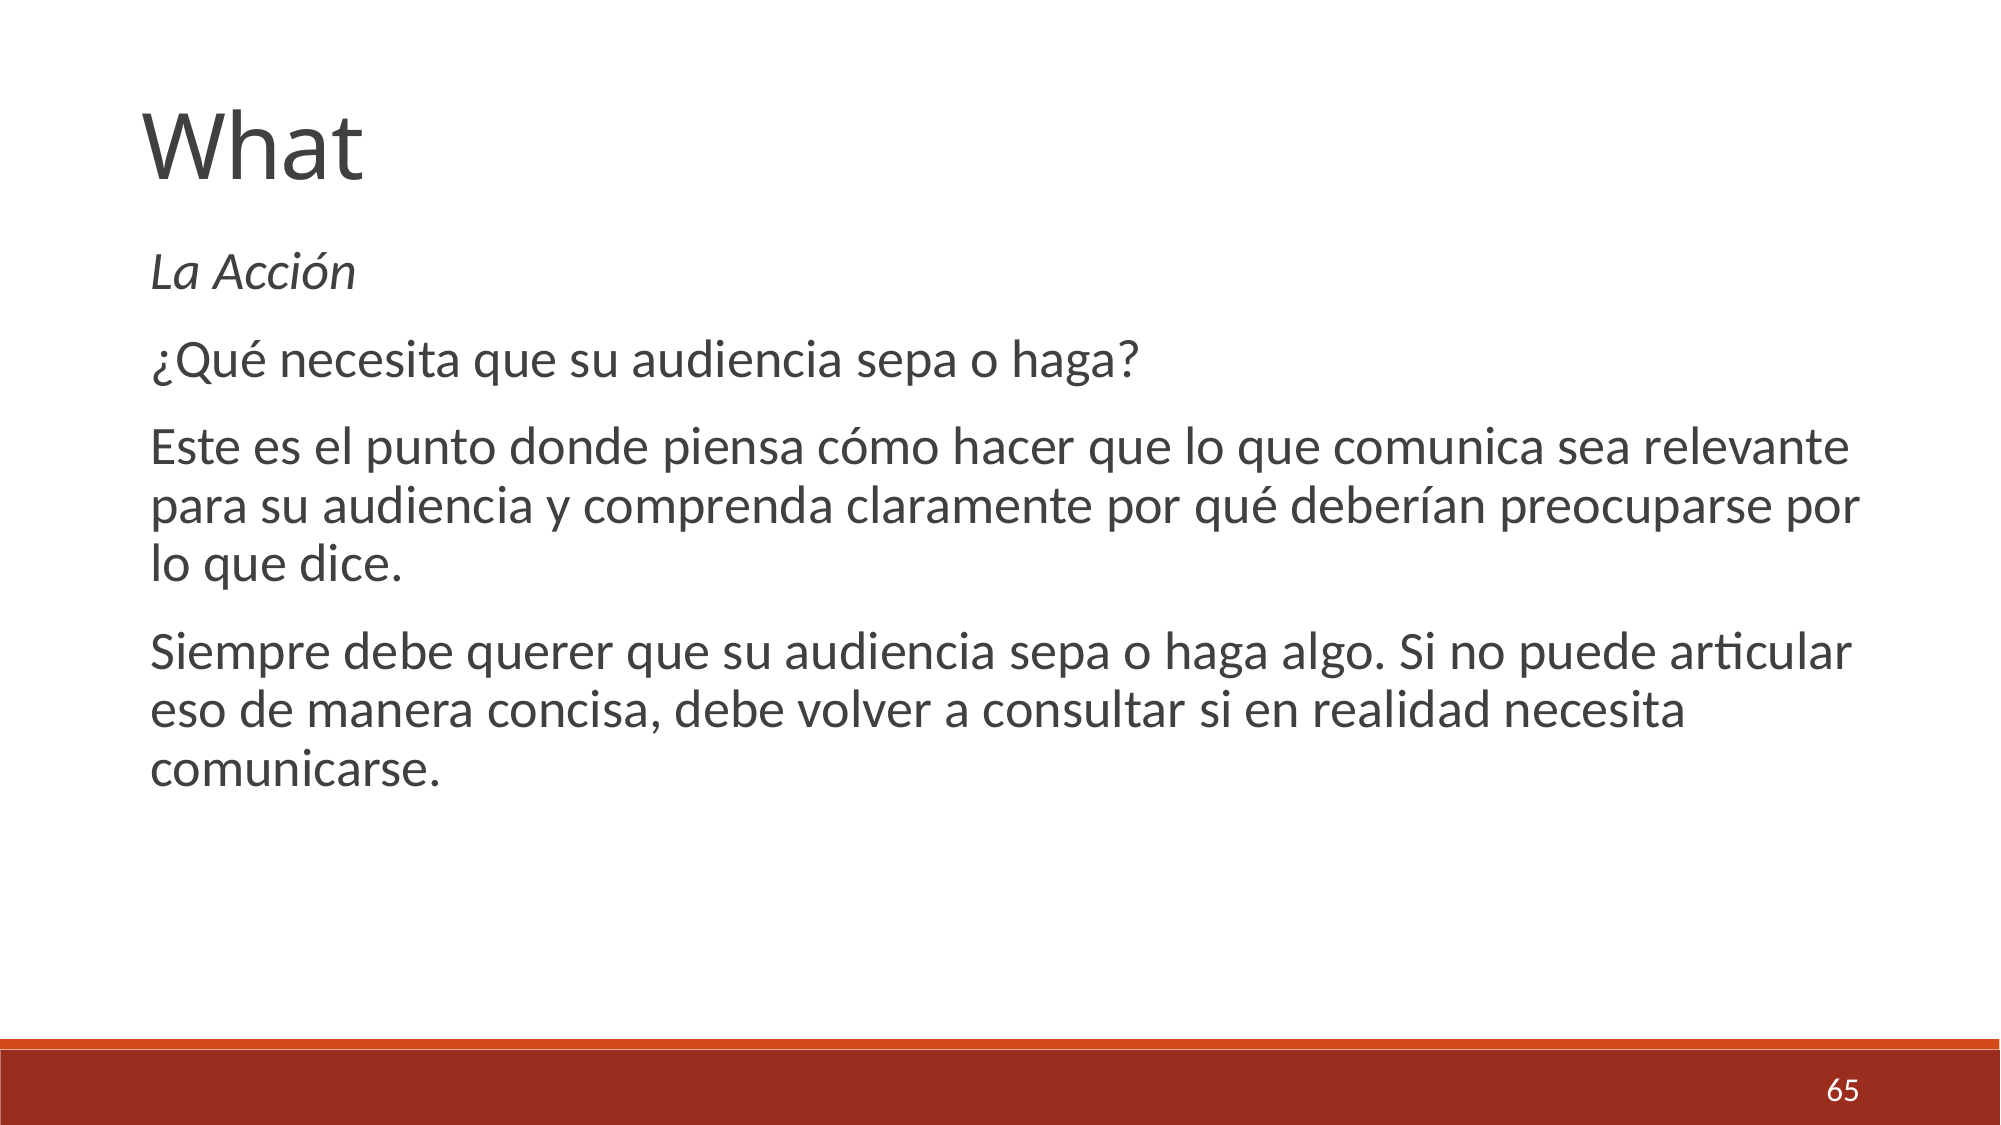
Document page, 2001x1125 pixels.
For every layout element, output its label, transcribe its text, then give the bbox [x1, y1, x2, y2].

text_box La Acción ¿Qué necesita que su audiencia sepa o haga? Este es el punto donde piensa cómo hacer que lo que comunica sea relevante para su audiencia y comprenda claramente por qué deberían preocuparse por lo que dice. Siempre debe querer que su audiencia sepa o haga algo. Si no puede articular eso de manera concisa, debe volver a consultar si en realidad necesita comunicarse. [135, 235, 1920, 970]
slide_number 65 [126, 1061, 1875, 1115]
text_box What [126, 97, 1821, 333]
